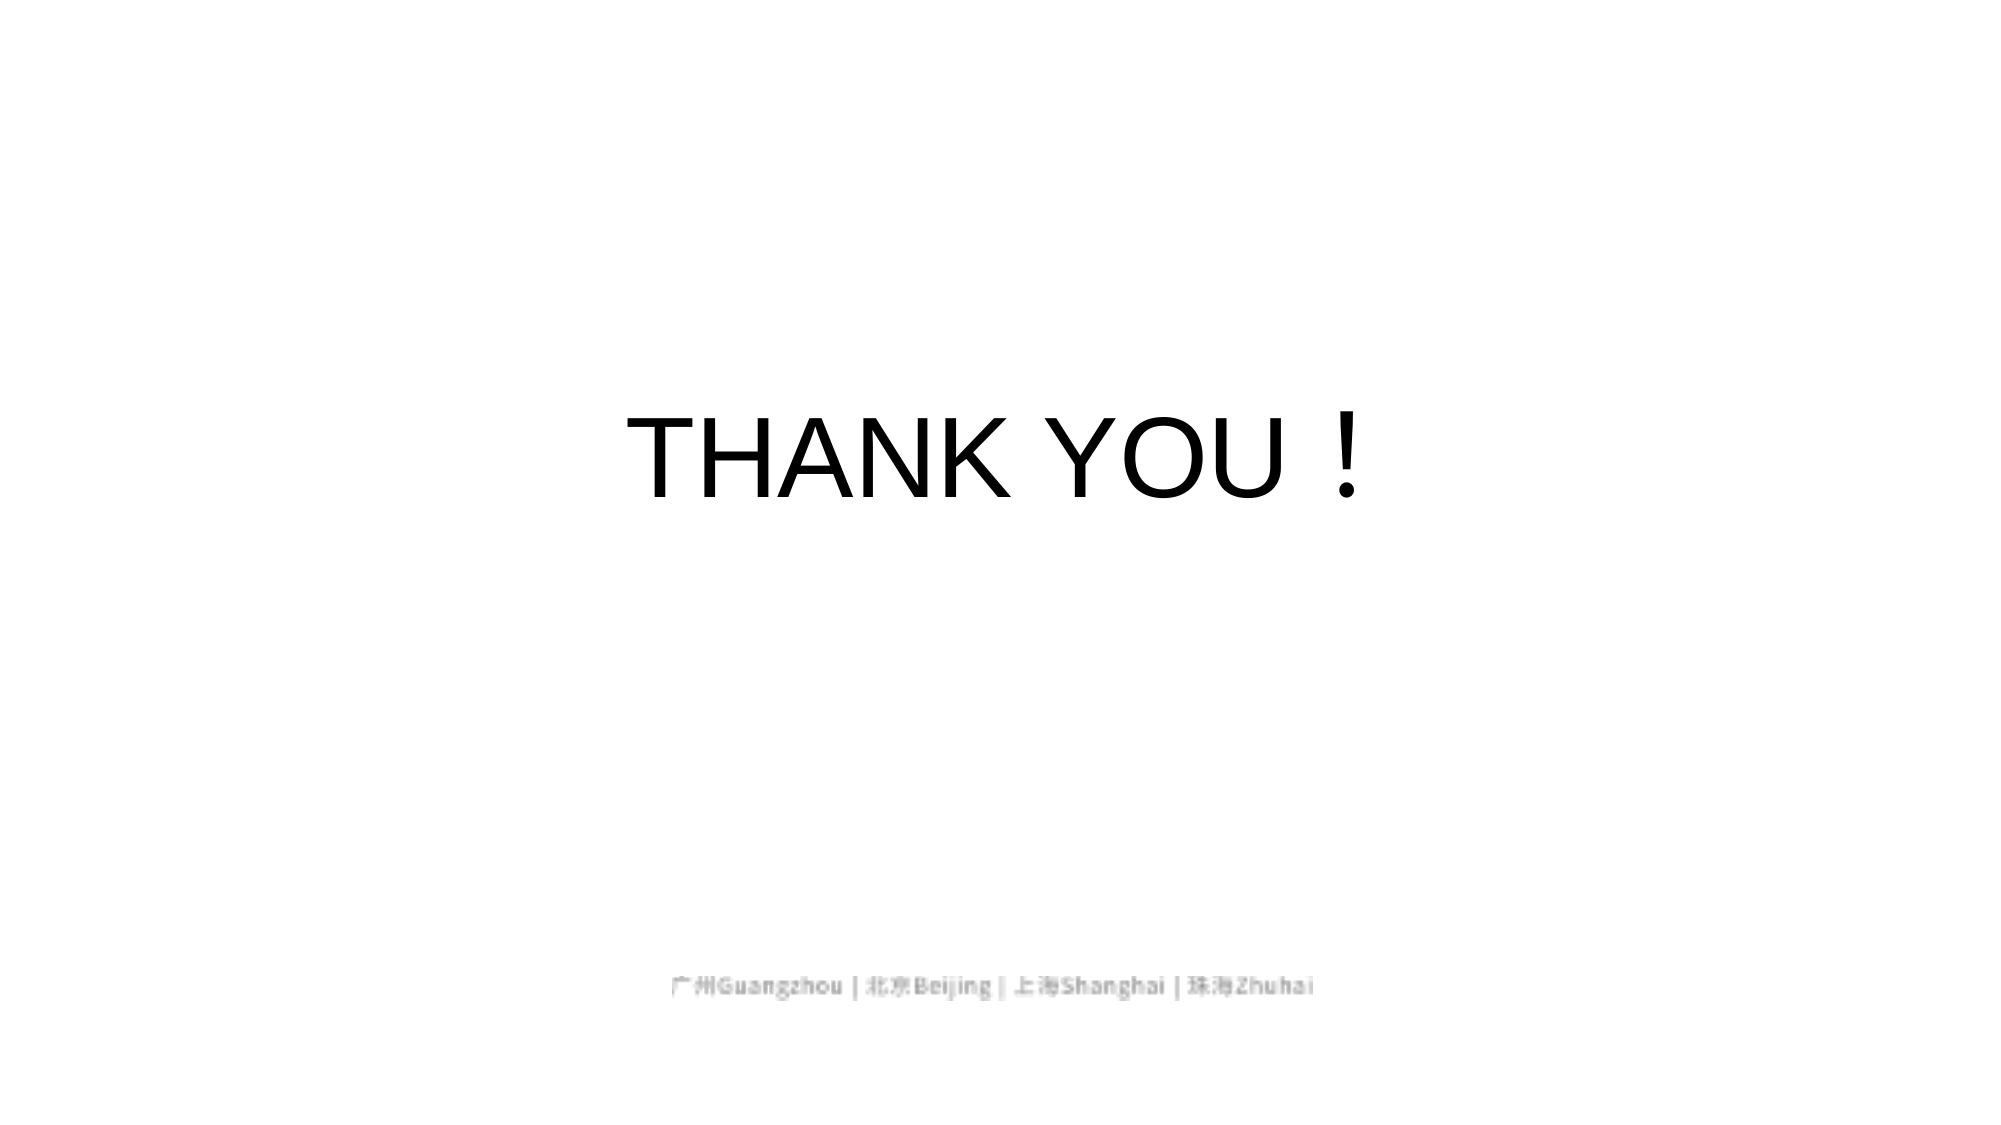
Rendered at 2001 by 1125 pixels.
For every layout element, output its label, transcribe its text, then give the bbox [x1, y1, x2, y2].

text_box THANK YOU！ [617, 375, 1441, 529]
picture [671, 976, 1313, 1001]
